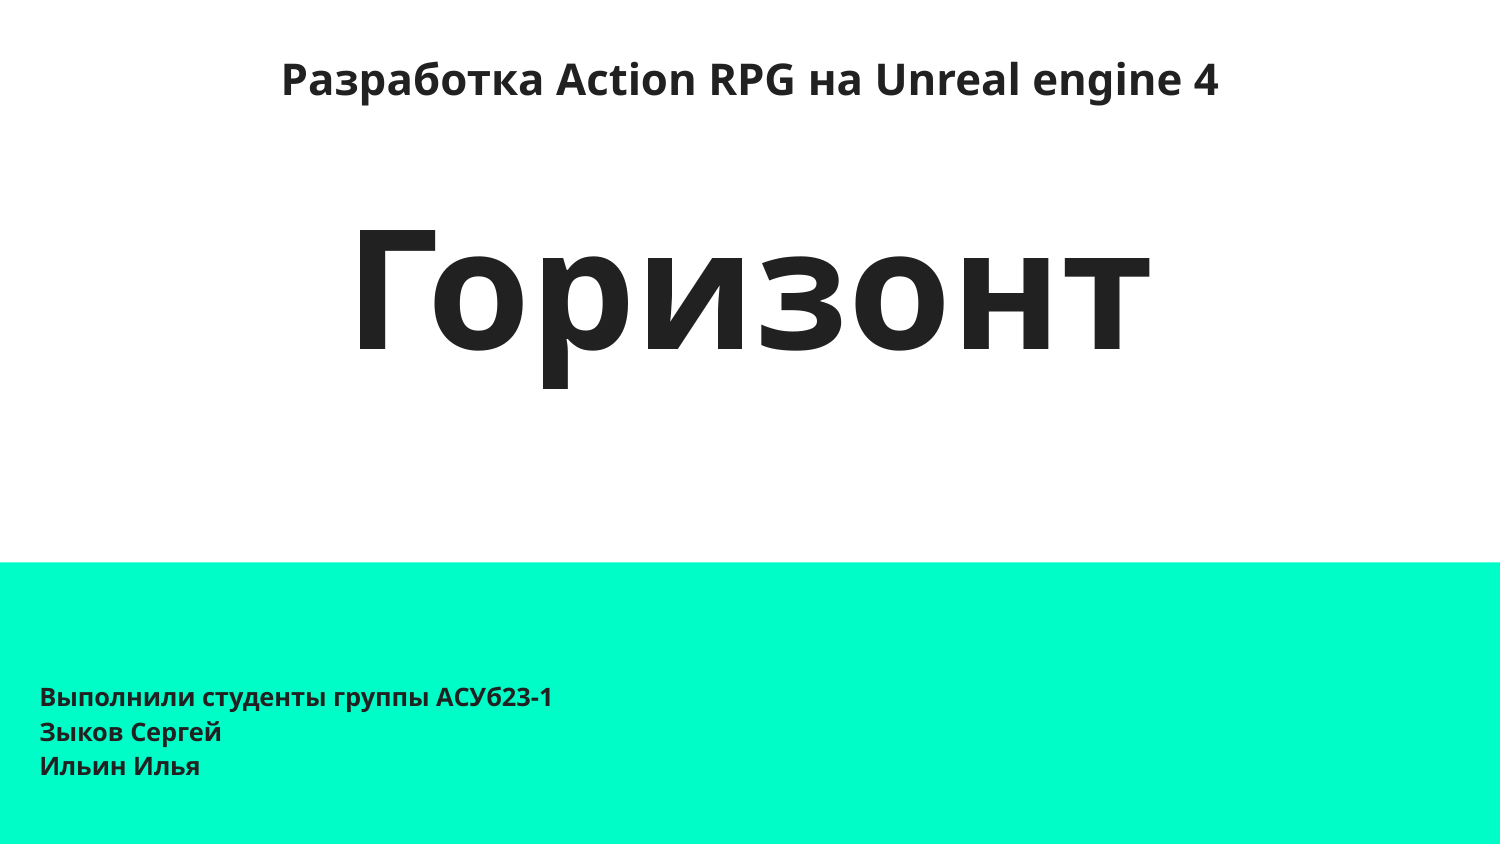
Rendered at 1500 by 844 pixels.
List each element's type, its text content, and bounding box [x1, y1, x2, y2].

subtitle Выполнили студенты группы АСУб23-1 Зыков Сергей Ильин Илья [24, 646, 578, 816]
subtitle Разработка Action RPG на Unreal engine 4 [93, 20, 1407, 137]
title Горизонт [51, 64, 1449, 506]
